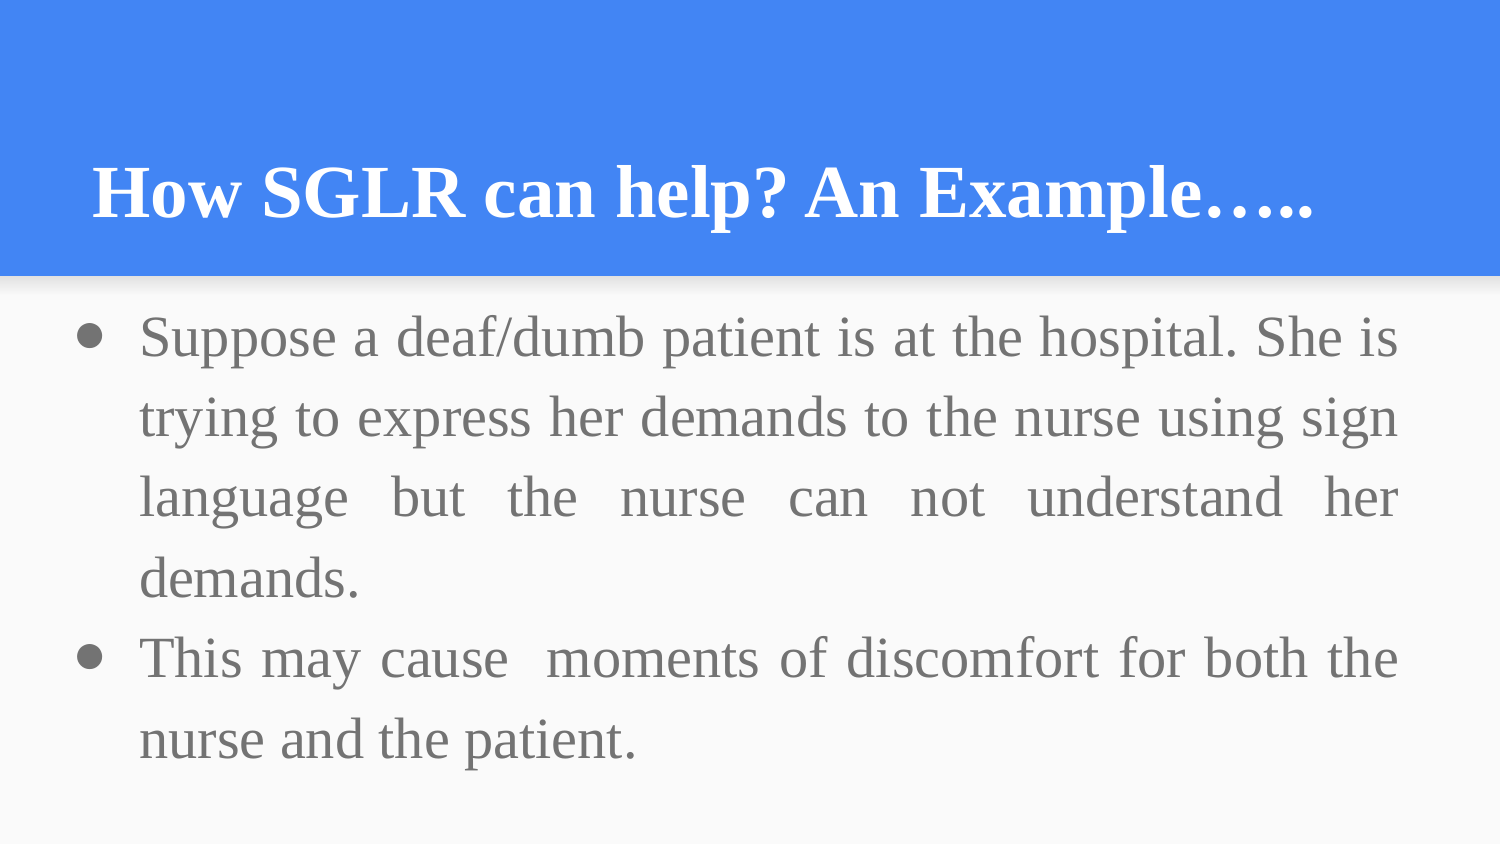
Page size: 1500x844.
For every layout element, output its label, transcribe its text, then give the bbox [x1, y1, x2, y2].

title How SGLR can help? An Example….. [77, 121, 1427, 248]
list Suppose a deaf/dumb patient is at the hospital. She is trying to express her demands to the nurse using sign language but the nurse can not understand her demands. This may cause moments of discomfort for both the nurse and the patient. [49, 272, 1415, 833]
